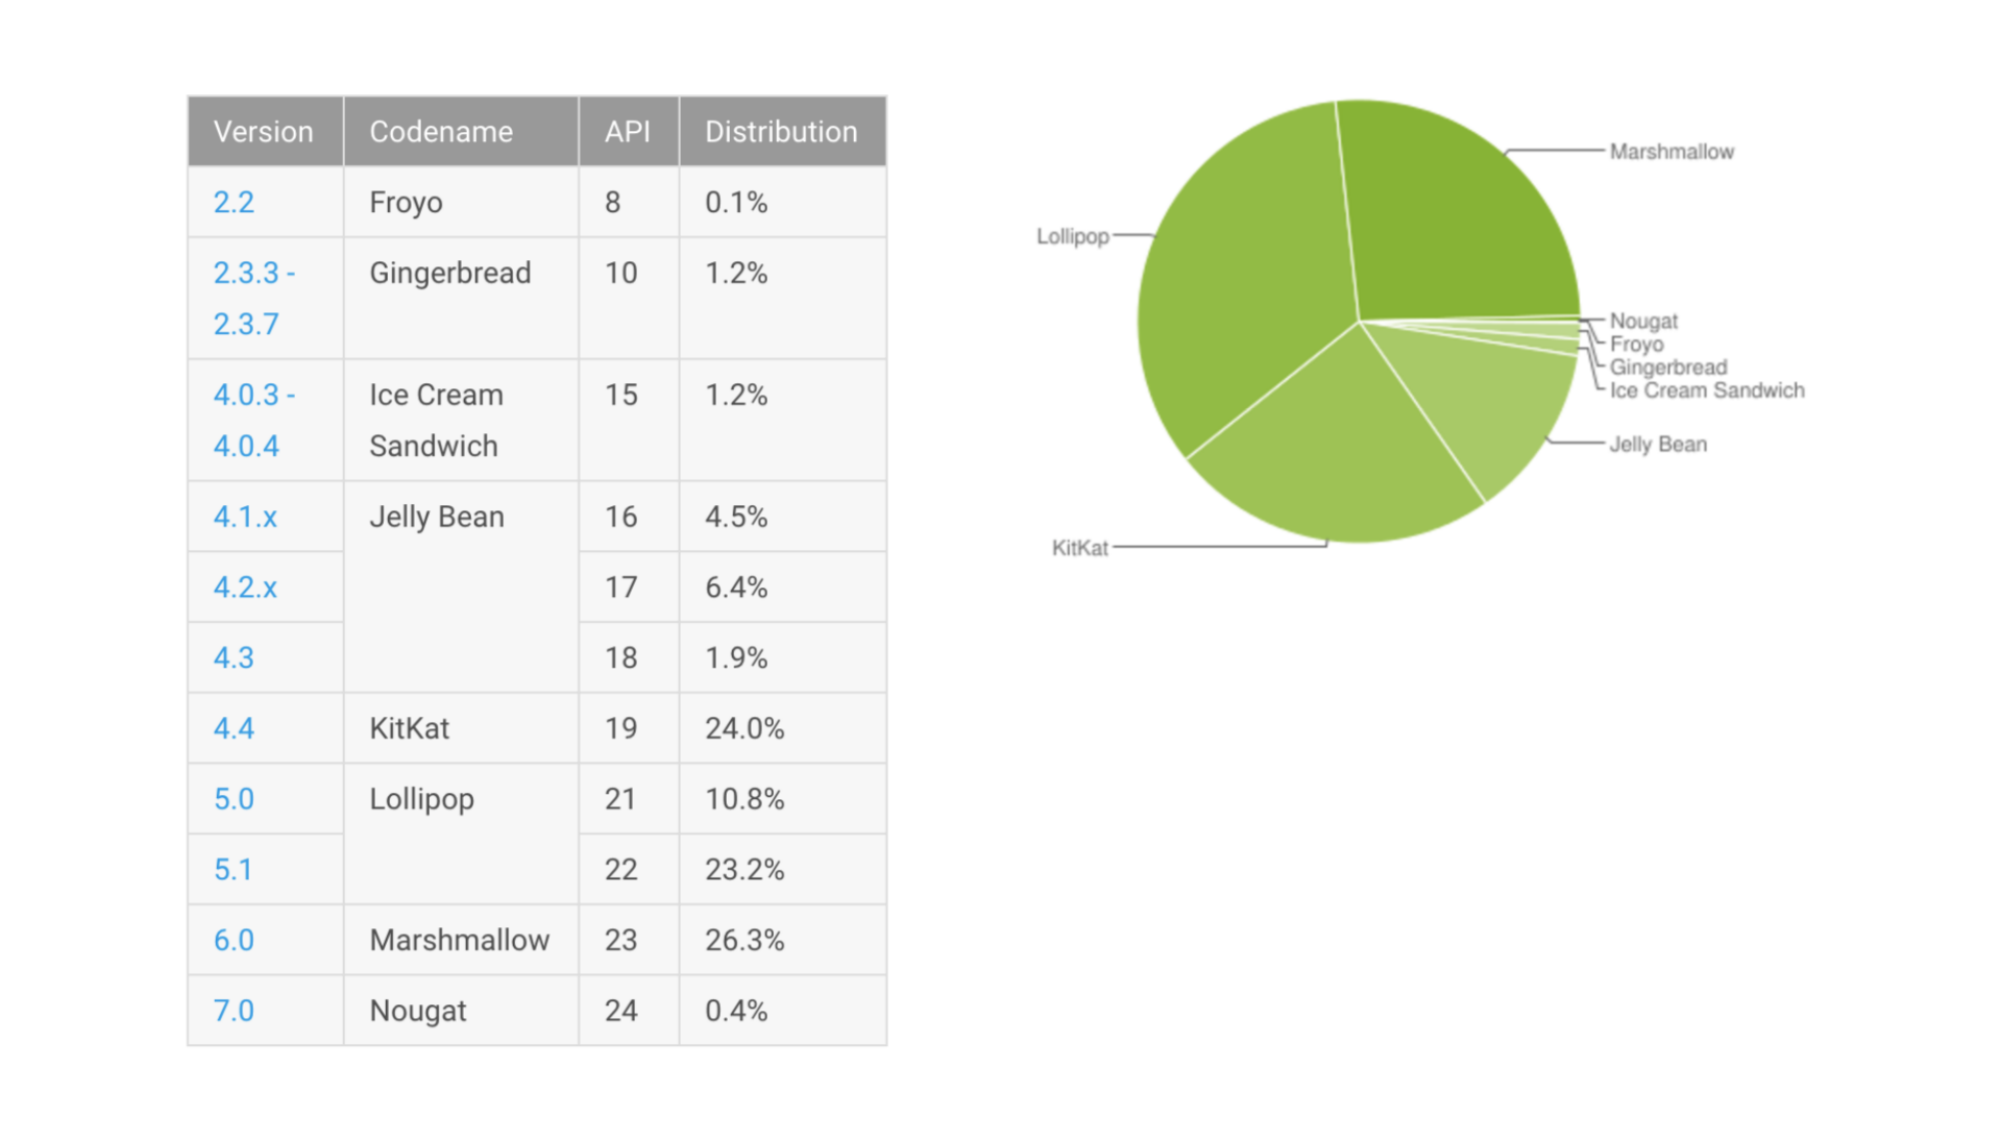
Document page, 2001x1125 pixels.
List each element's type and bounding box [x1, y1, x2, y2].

picture [123, 59, 1877, 1066]
